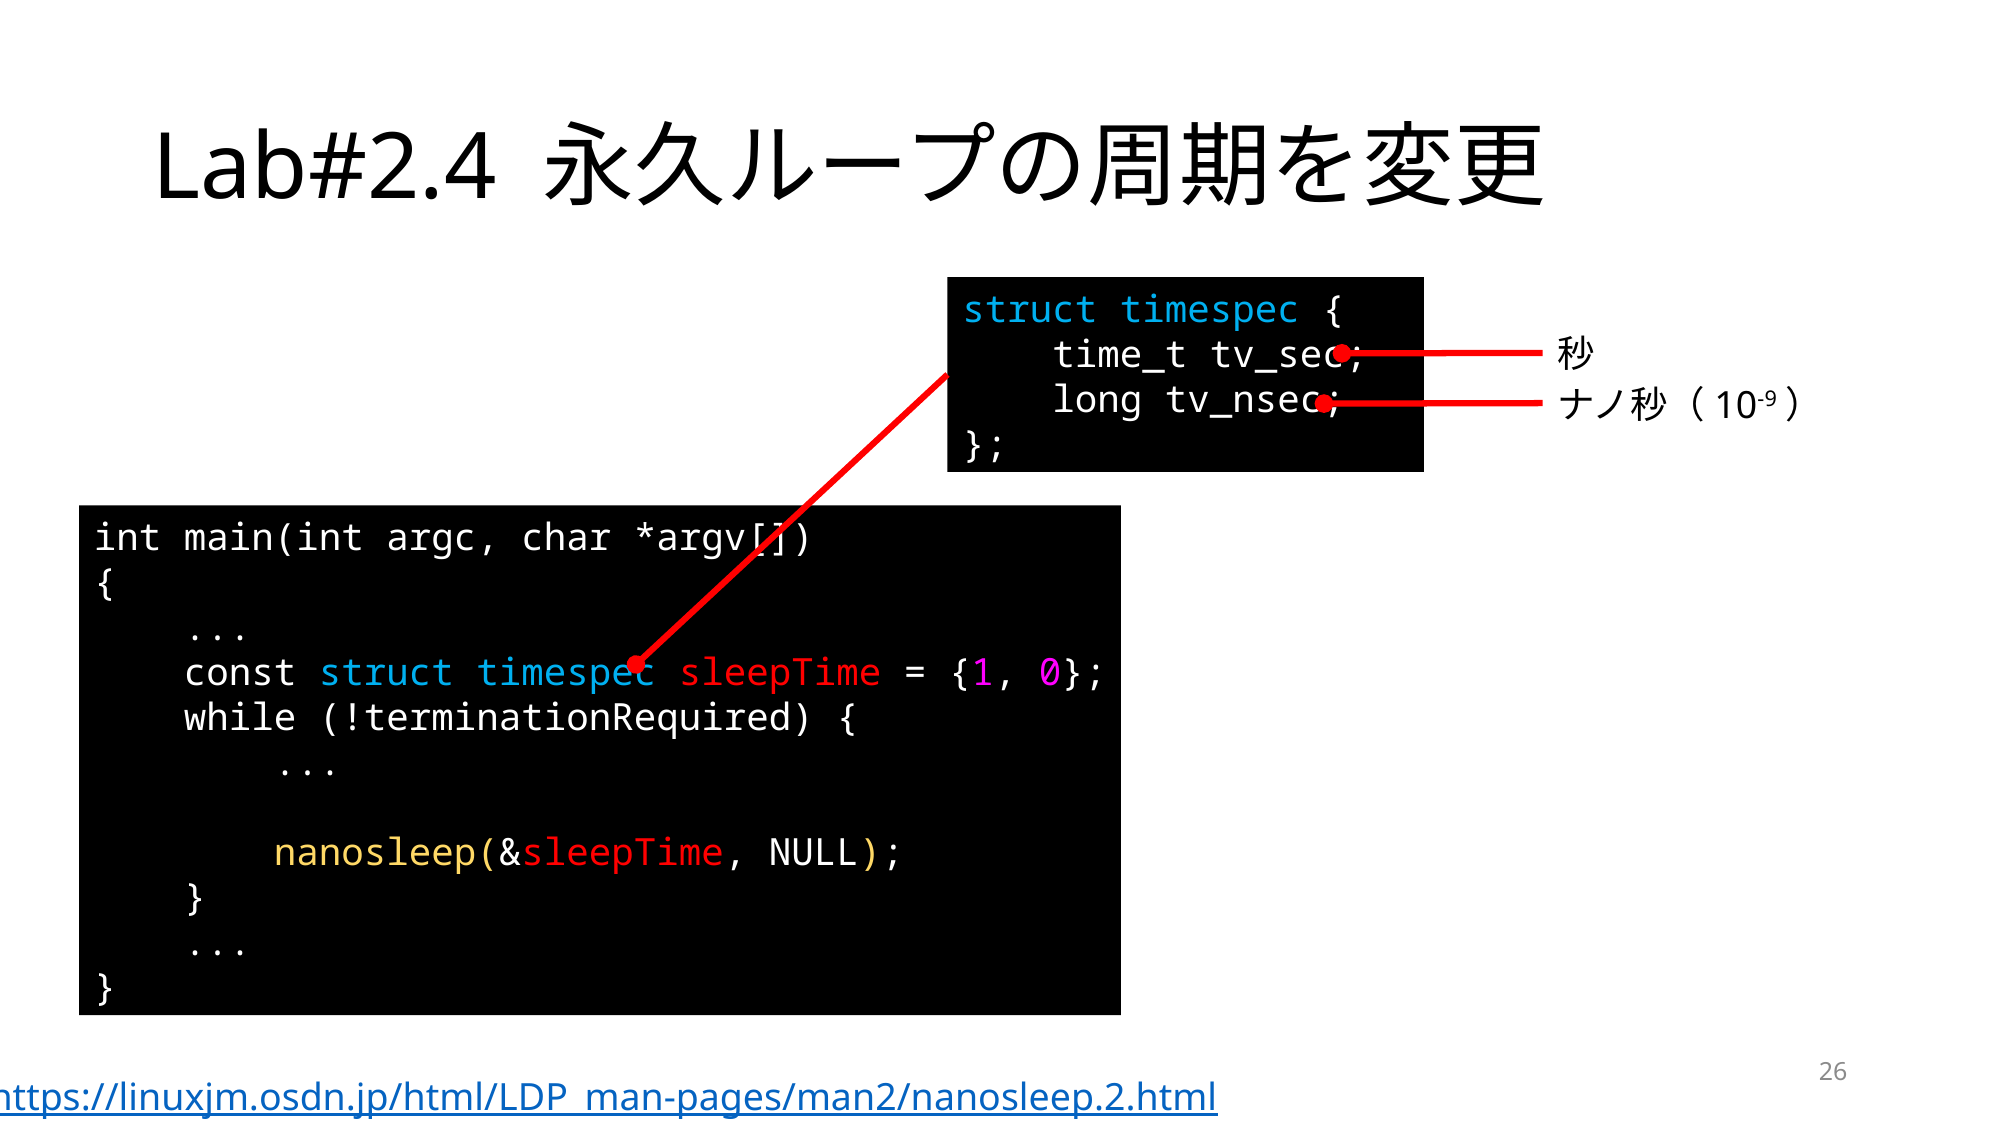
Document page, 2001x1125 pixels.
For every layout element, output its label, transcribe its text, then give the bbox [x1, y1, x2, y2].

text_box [635, 375, 948, 665]
text_box https://linuxjm.osdn.jp/html/LDP_man-pages/man2/nanosleep.2.html [0, 1065, 1233, 1125]
text_box int main(int argc, char *argv[]) { ... const struct timespec sleepTime = {1, 0}; while (!terminationRequired) { ... nanosleep(&sleepTime, NULL); } ... } [79, 505, 1121, 1016]
text_box struct timespec { time_t tv_sec; long tv_nsec; }; [947, 277, 1424, 472]
text_box 秒 [1542, 323, 1800, 373]
title Lab#2.4 永久ループの周期を変更 [137, 59, 1863, 278]
text_box ナノ秒（10-9） [1542, 373, 1902, 433]
slide_number 26 [1412, 1042, 1863, 1103]
